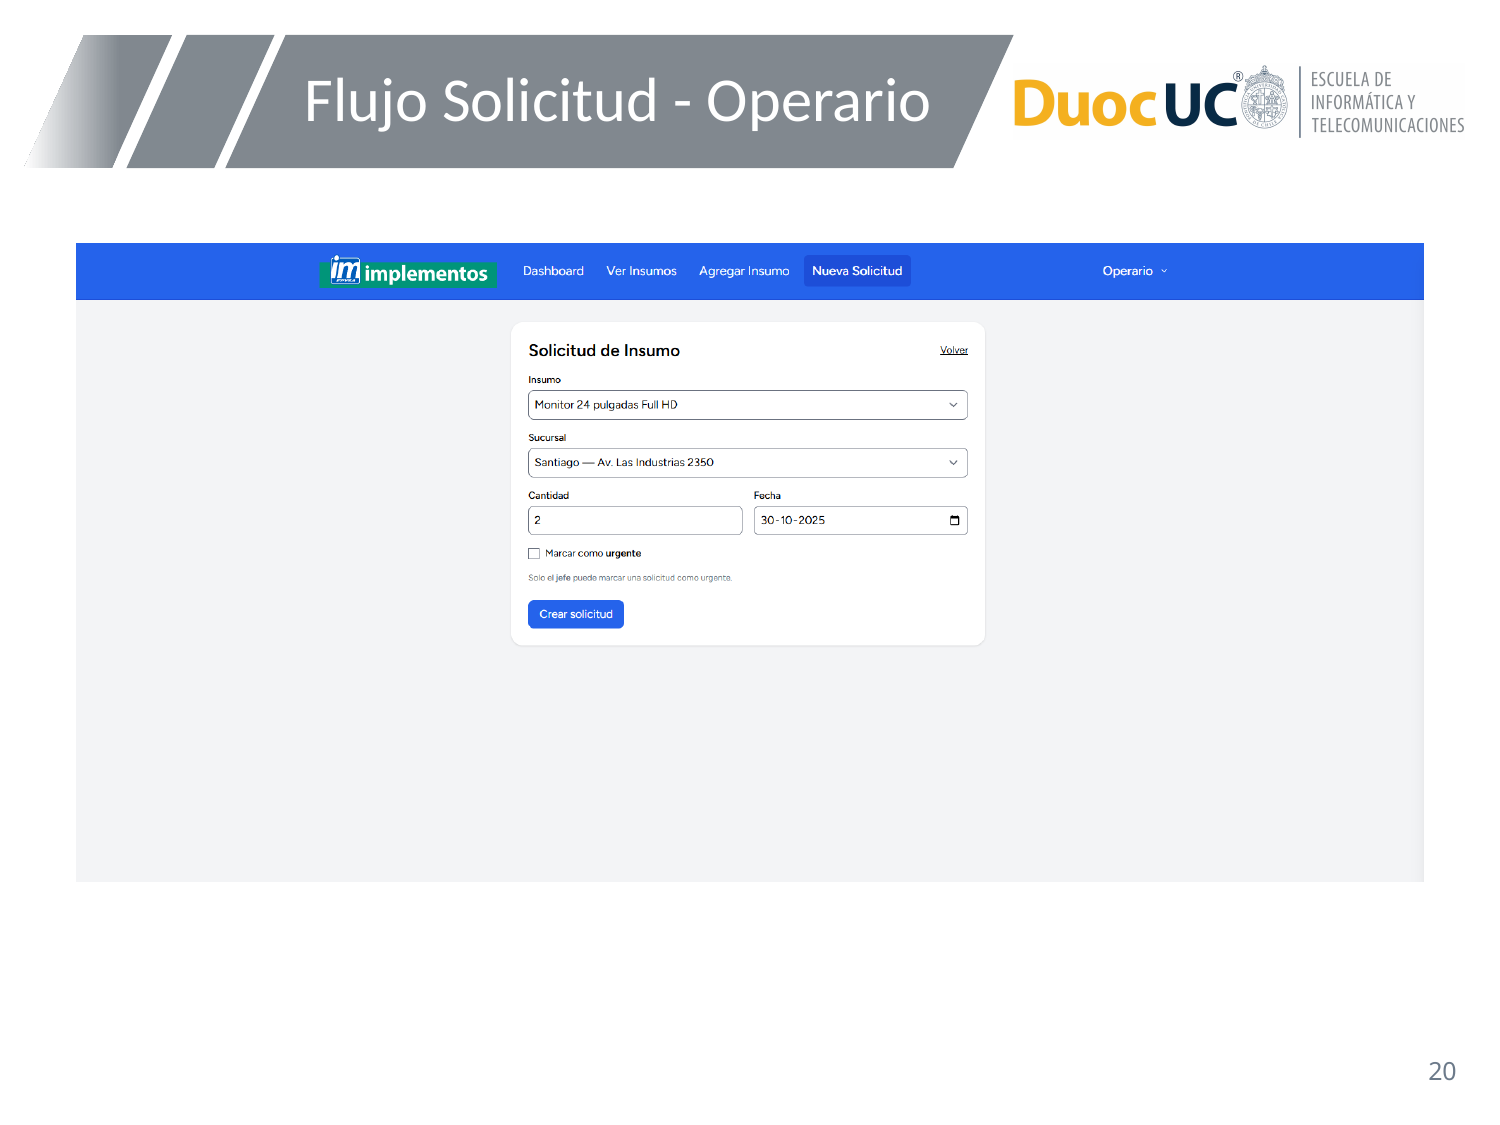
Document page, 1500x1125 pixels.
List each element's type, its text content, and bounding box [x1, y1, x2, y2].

title Flujo Solicitud - Operario [289, 34, 993, 169]
picture [76, 243, 1424, 882]
picture [1013, 63, 1465, 140]
